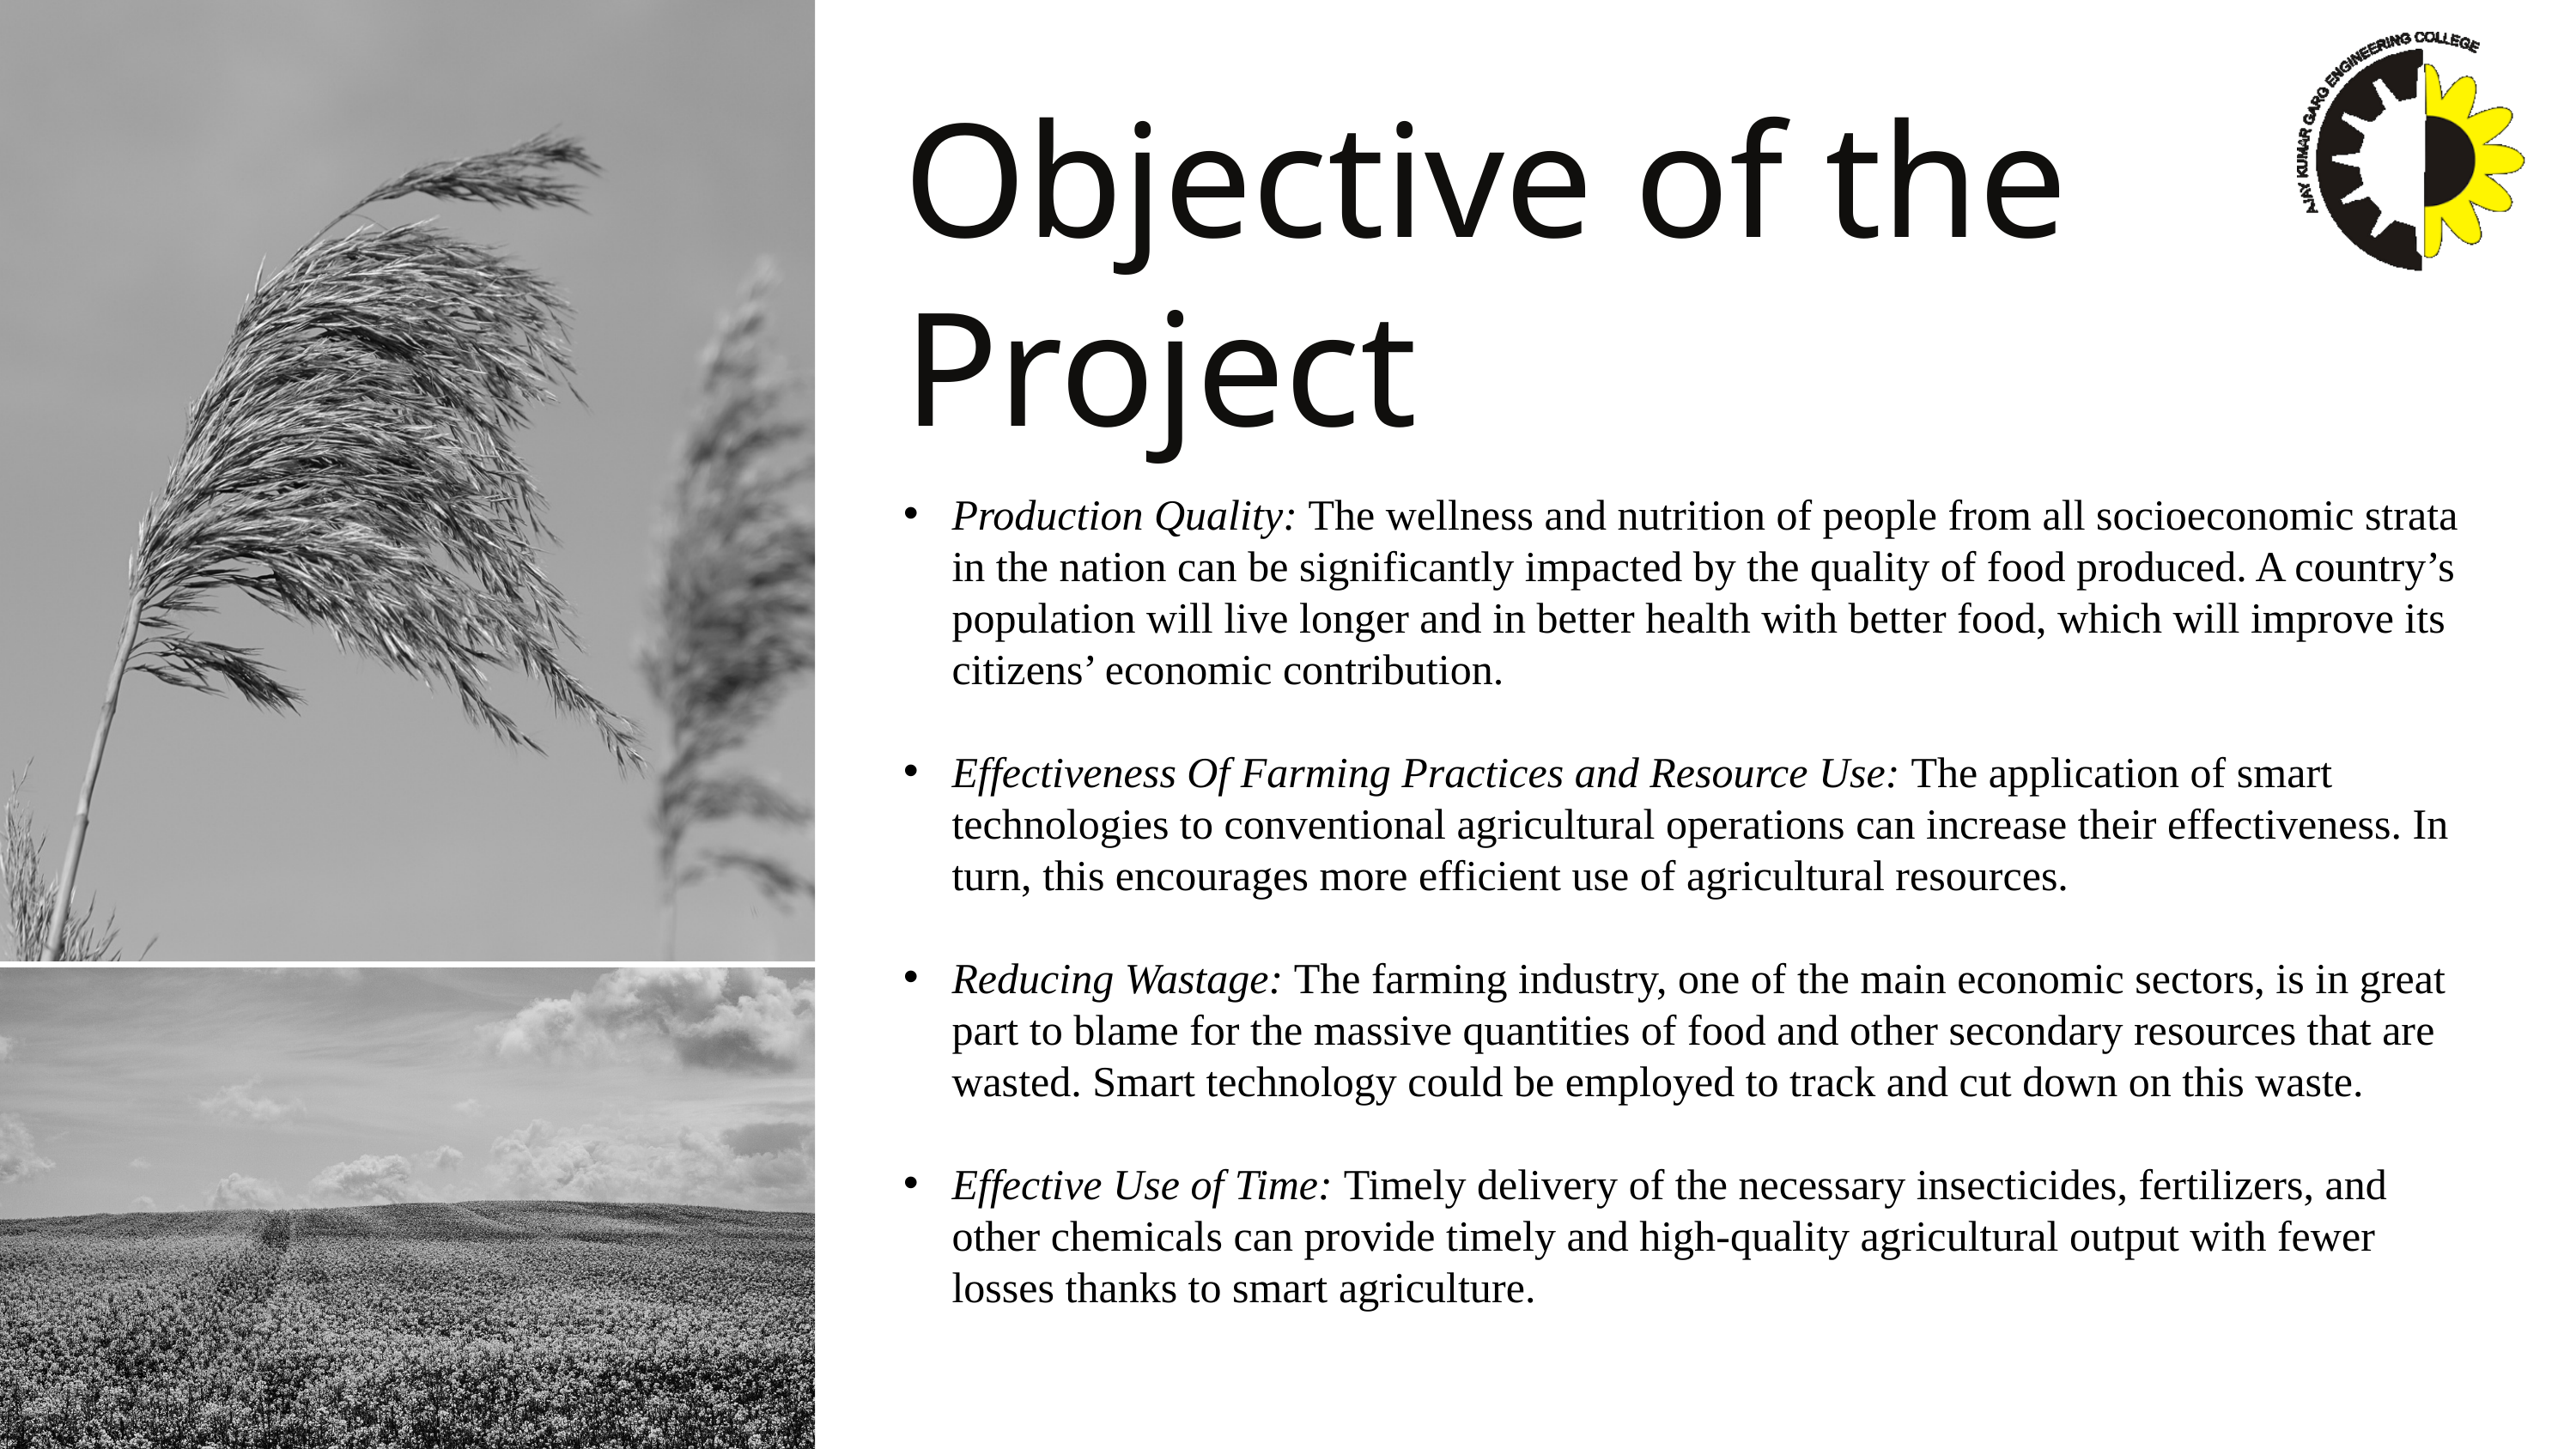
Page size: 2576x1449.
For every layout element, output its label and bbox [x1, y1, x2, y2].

picture [2296, 32, 2537, 273]
text_box [0, 0, 816, 1449]
text_box [902, 79, 2478, 1320]
